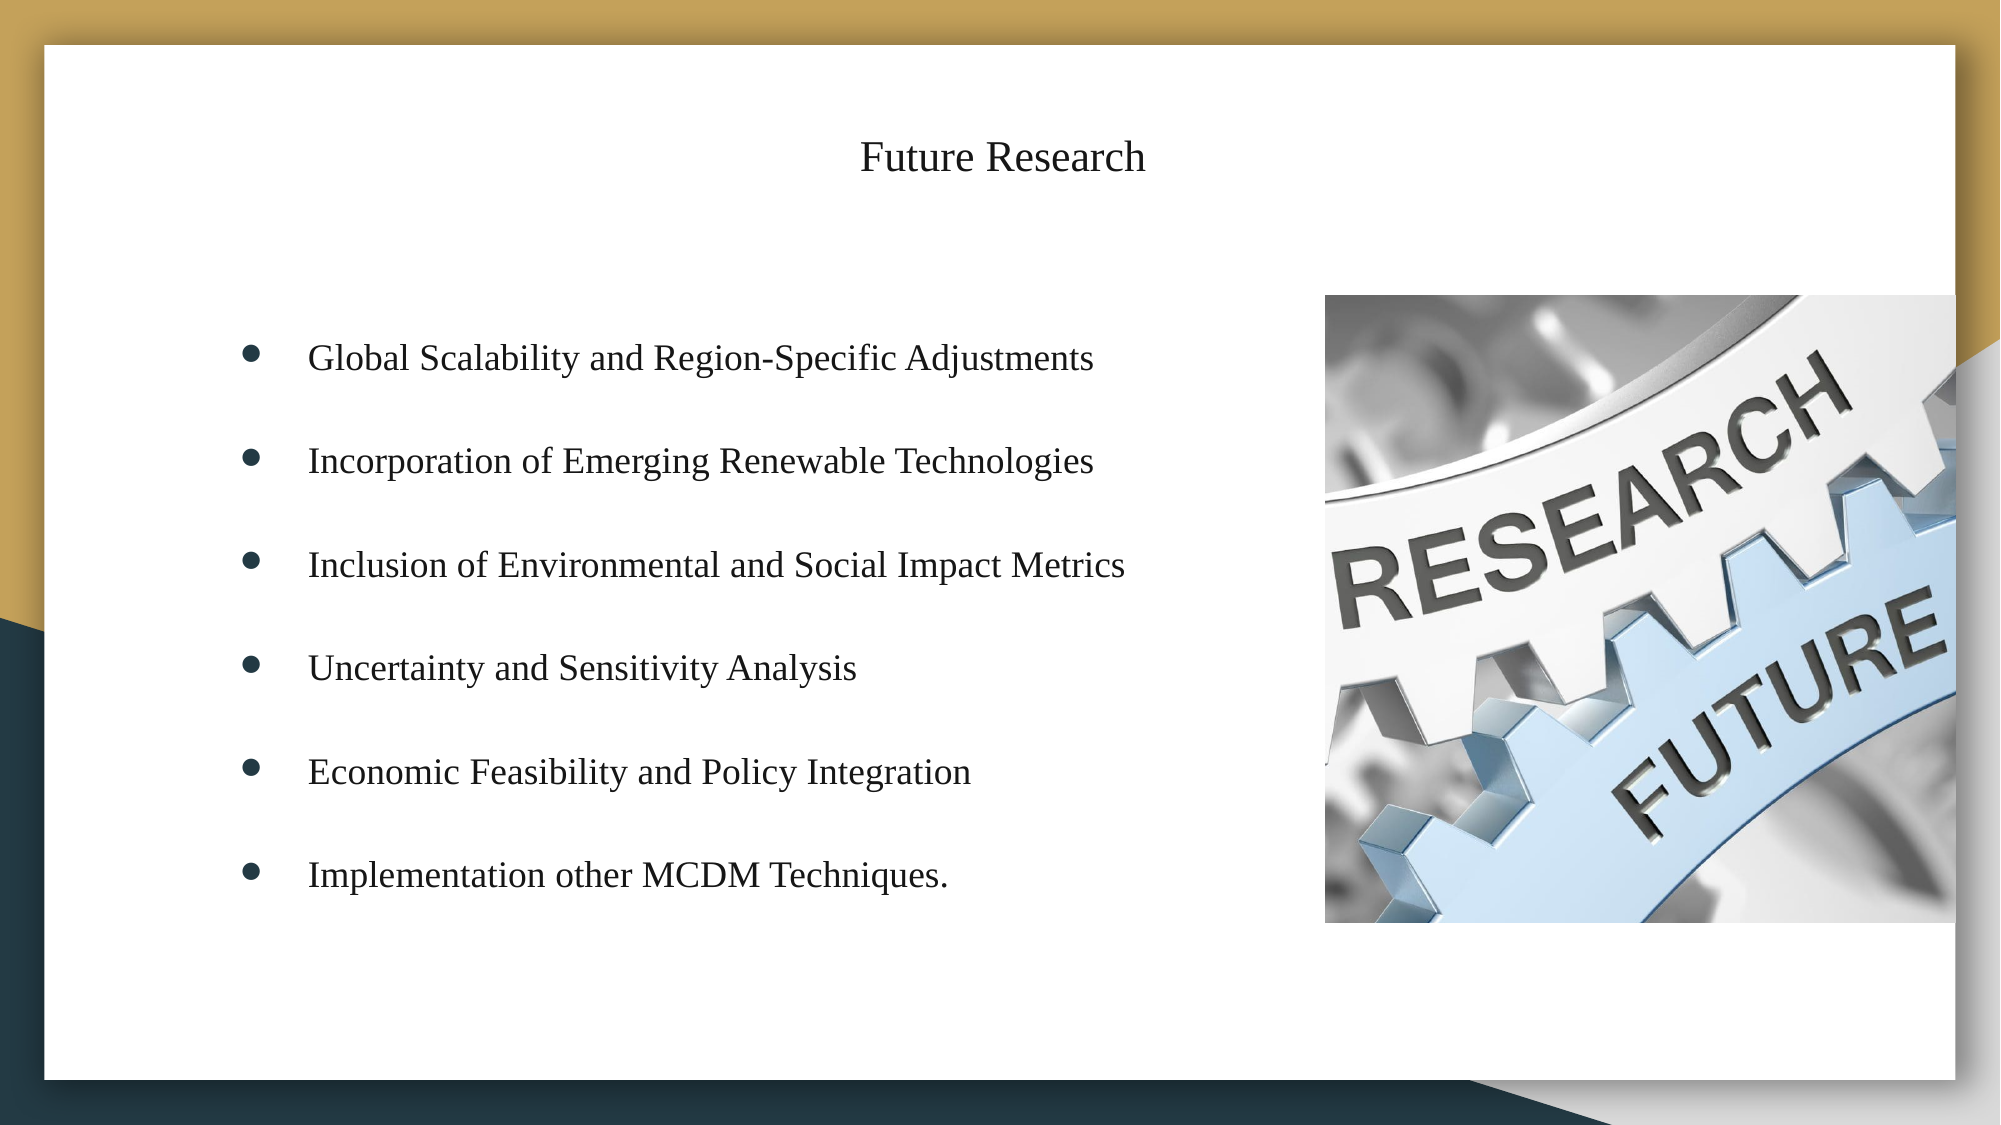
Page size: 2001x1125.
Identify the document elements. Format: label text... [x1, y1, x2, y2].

list Global Scalability and Region-Specific Adjustments Incorporation of Emerging Renewable Technologies Inclusion of Environmental and Social Impact Metrics Uncertainty and Sensitivity Analysis Economic Feasibility and Policy Integration Implementation other MCDM Techniques. [192, 310, 1808, 1017]
picture [1324, 295, 1956, 923]
title Future Research [181, 112, 1825, 196]
